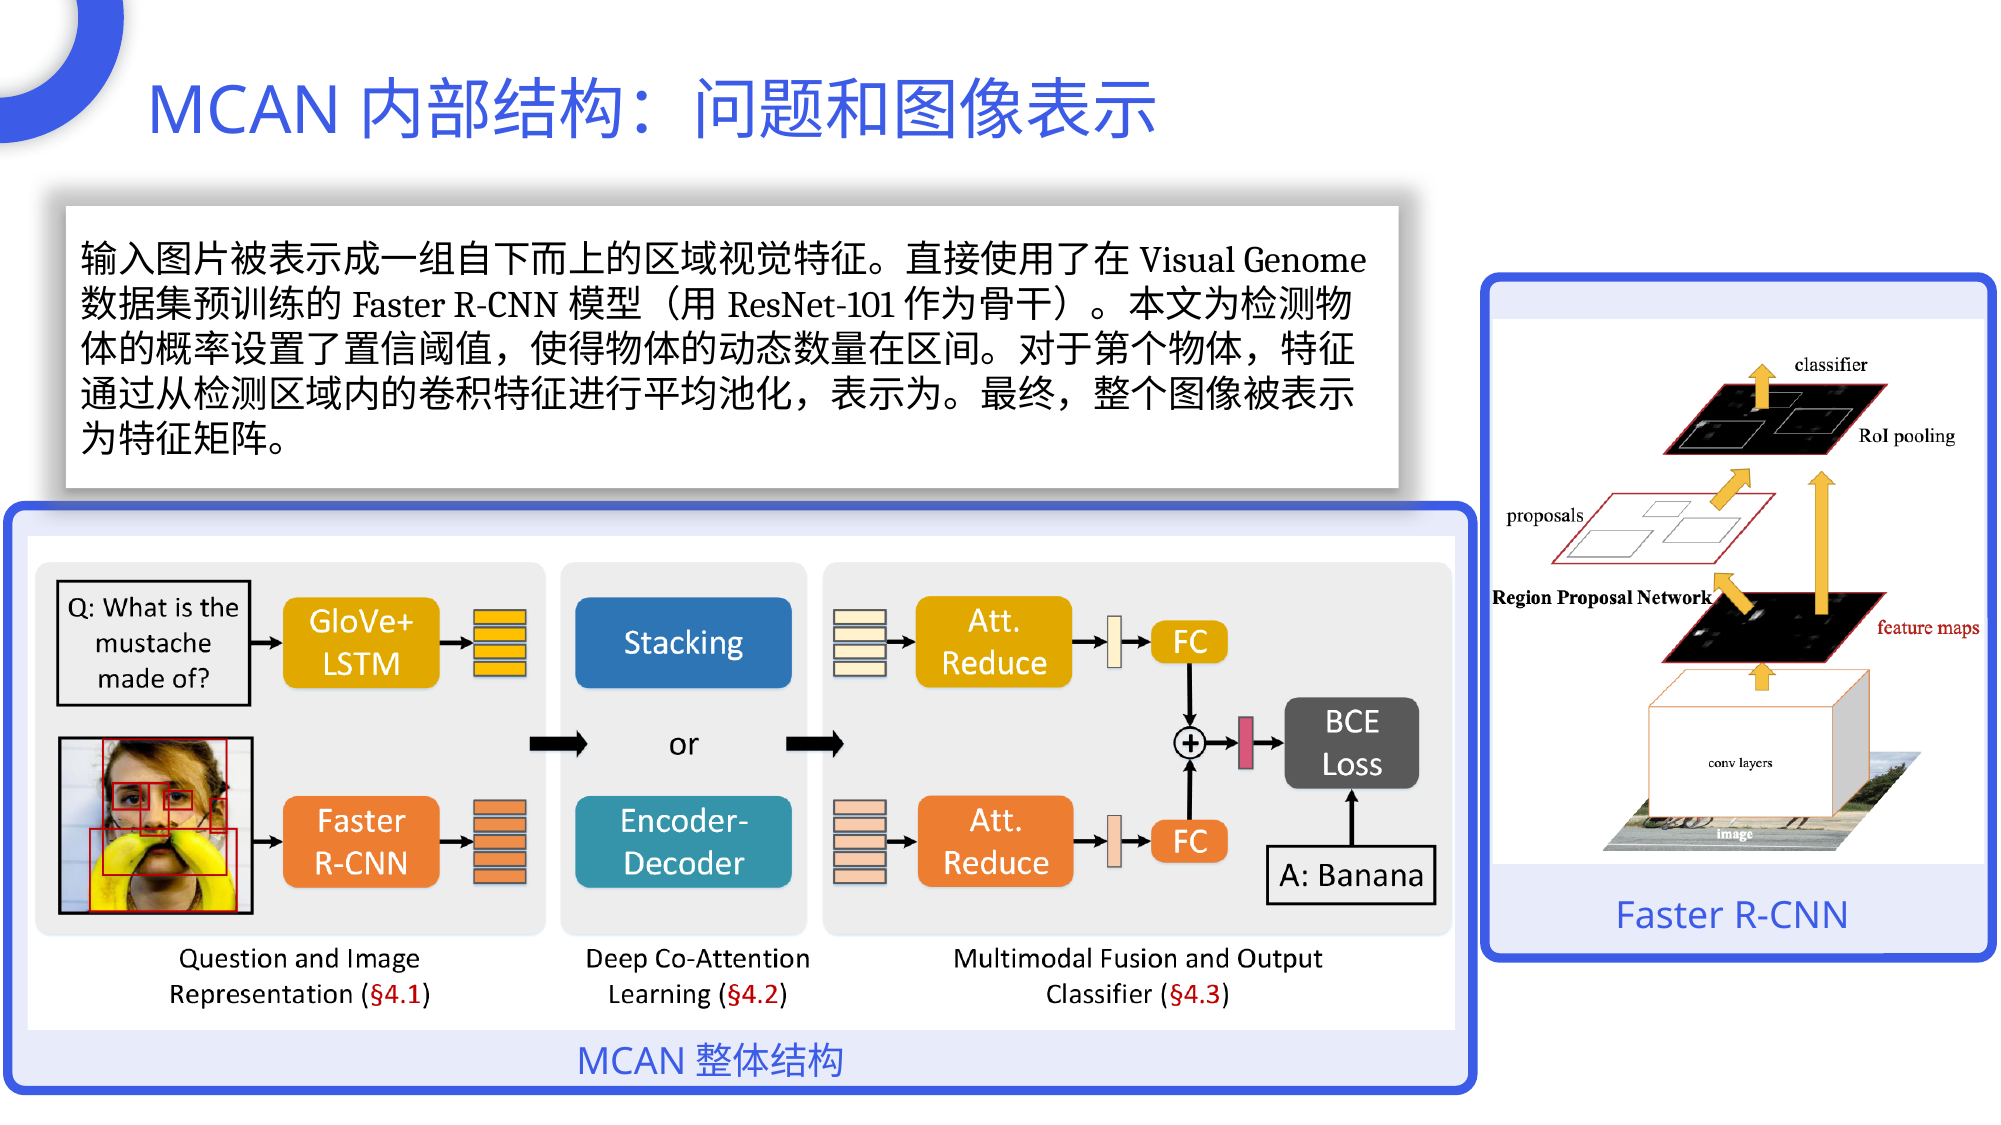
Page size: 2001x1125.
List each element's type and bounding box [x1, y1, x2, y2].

text_box [7, 505, 1473, 1091]
text_box [0, 0, 1211, 156]
text_box [1484, 276, 1993, 958]
